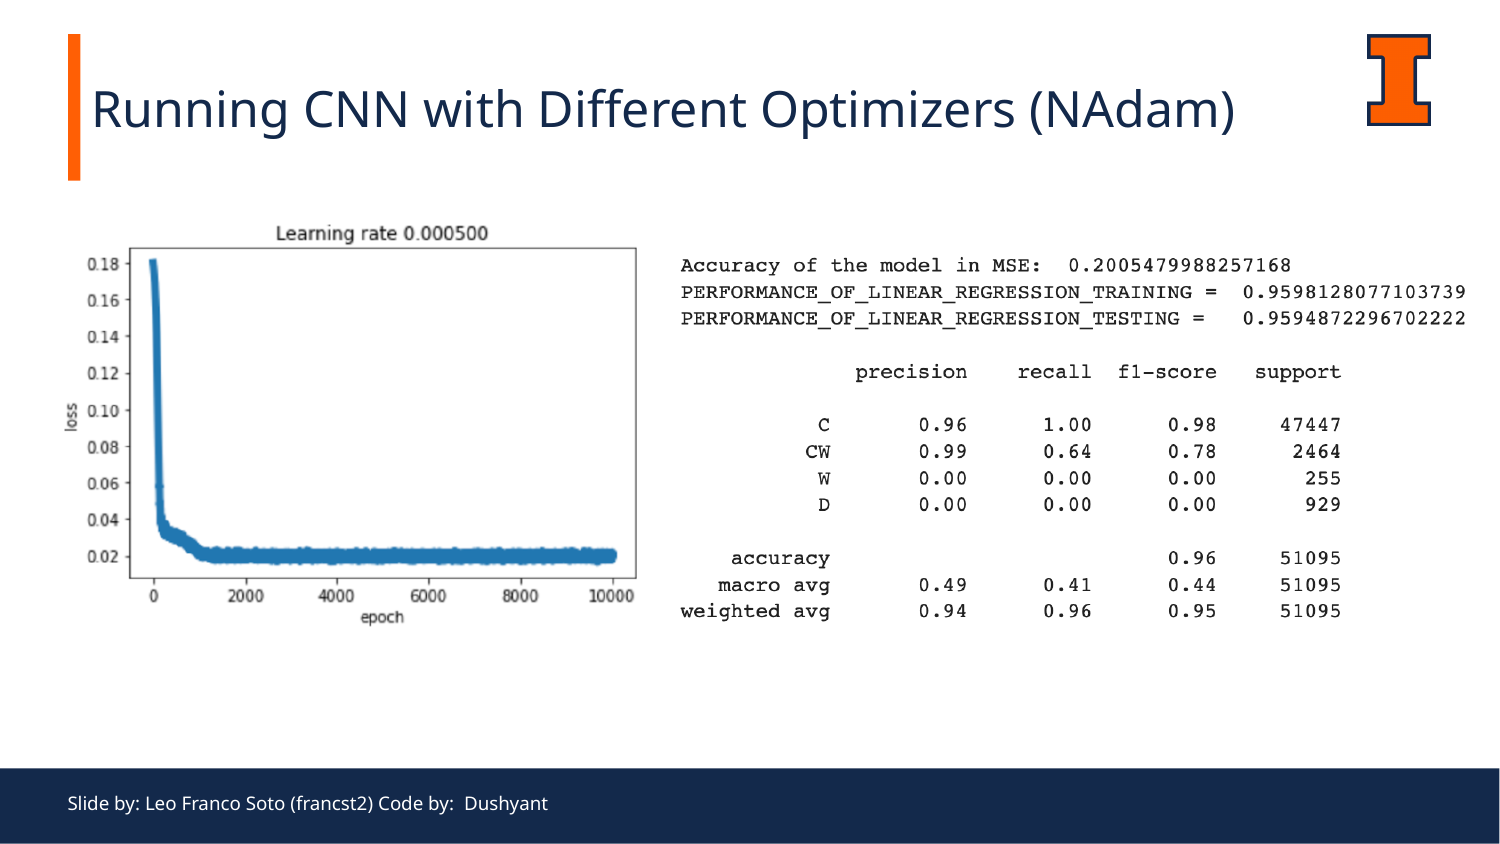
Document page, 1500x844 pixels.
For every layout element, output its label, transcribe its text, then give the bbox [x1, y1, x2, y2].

picture [56, 216, 653, 628]
list Slide by: Leo Franco Soto (francst2) Code by: Dushyant [56, 782, 1060, 827]
picture [675, 251, 1474, 628]
picture [1367, 34, 1431, 126]
list Running CNN with Different Optimizers (NAdam) [80, 34, 1357, 181]
